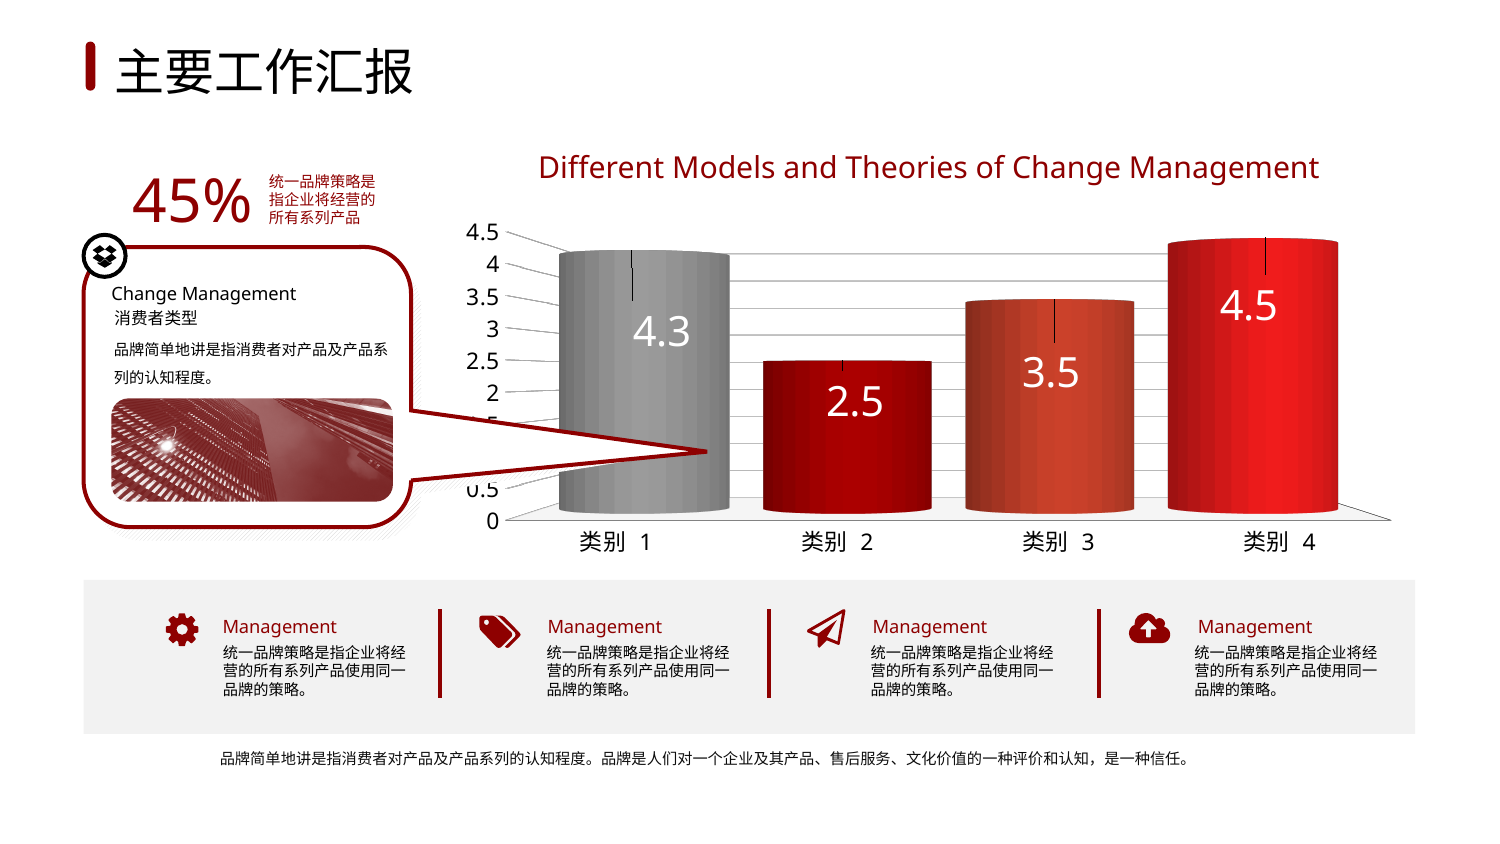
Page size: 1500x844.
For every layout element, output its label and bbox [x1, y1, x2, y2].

text_box [467, 145, 1390, 188]
text_box [84, 40, 97, 92]
text_box [82, 158, 443, 542]
text_box [266, 168, 385, 230]
text_box [219, 739, 1316, 768]
picture [111, 398, 393, 502]
text_box [100, 32, 430, 108]
text_box [83, 579, 1416, 735]
chart [443, 208, 1414, 565]
